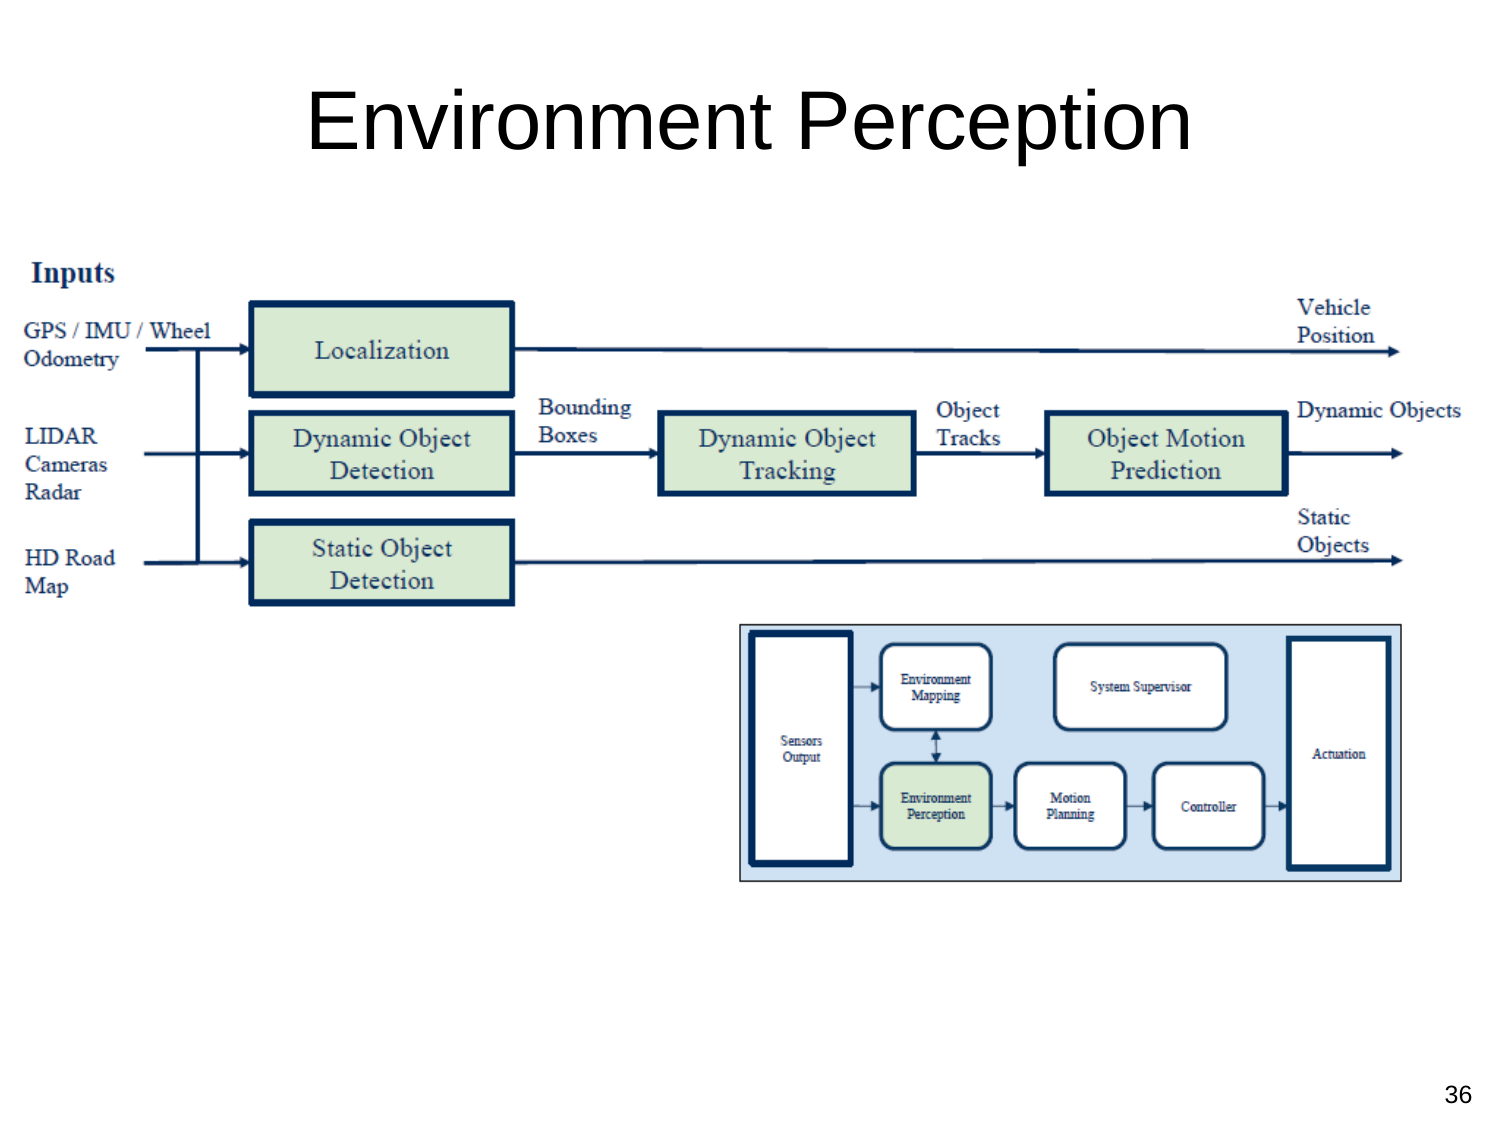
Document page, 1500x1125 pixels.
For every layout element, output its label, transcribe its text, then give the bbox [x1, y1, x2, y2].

title Environment Perception [74, 44, 1426, 188]
slide_number 36 [1137, 1070, 1488, 1112]
picture [17, 255, 1465, 889]
